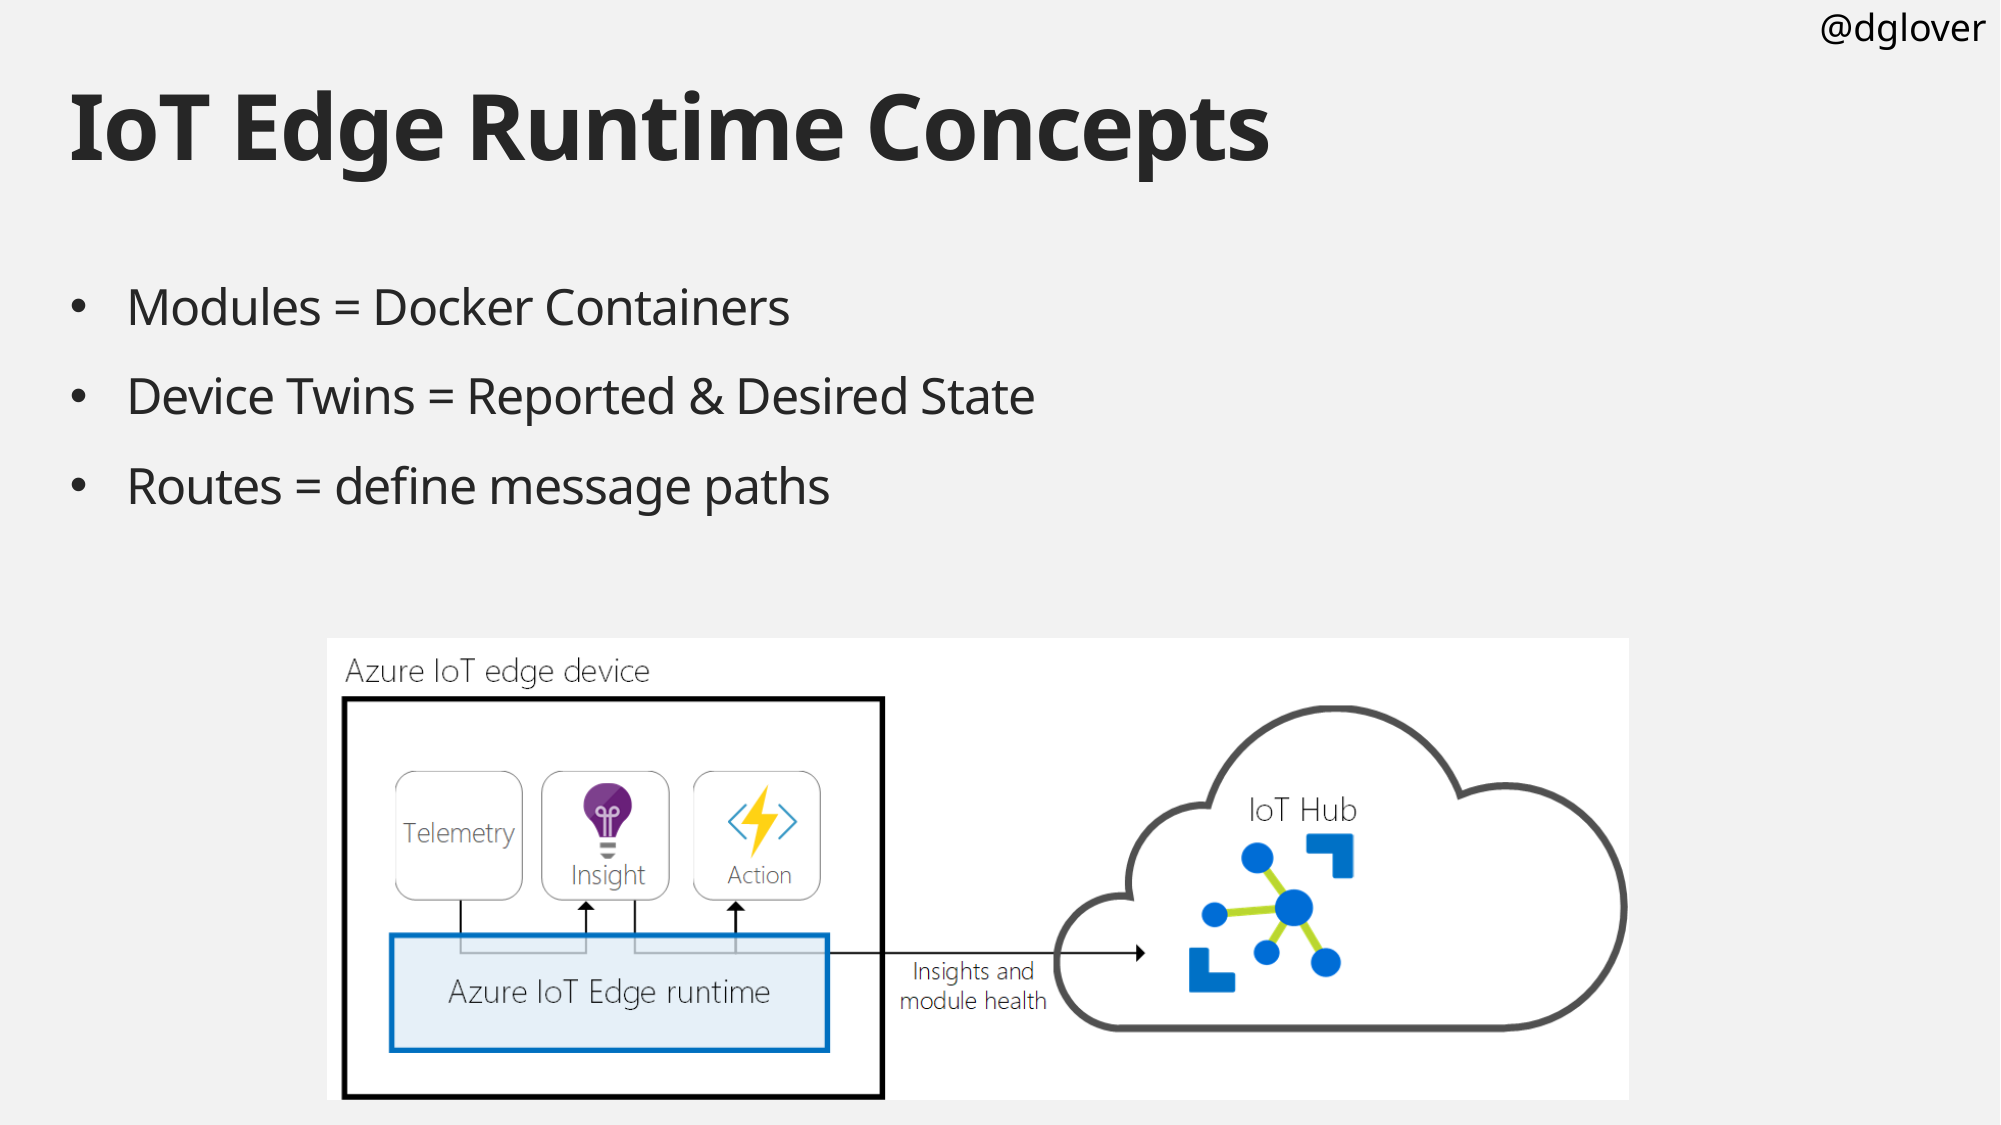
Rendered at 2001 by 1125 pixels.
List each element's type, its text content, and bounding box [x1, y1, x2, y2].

picture [327, 638, 1629, 1100]
list Modules = Docker Containers Device Twins = Reported & Desired State Routes = define message paths [55, 259, 1152, 1080]
title IoT Edge Runtime Concepts [55, 53, 1945, 209]
